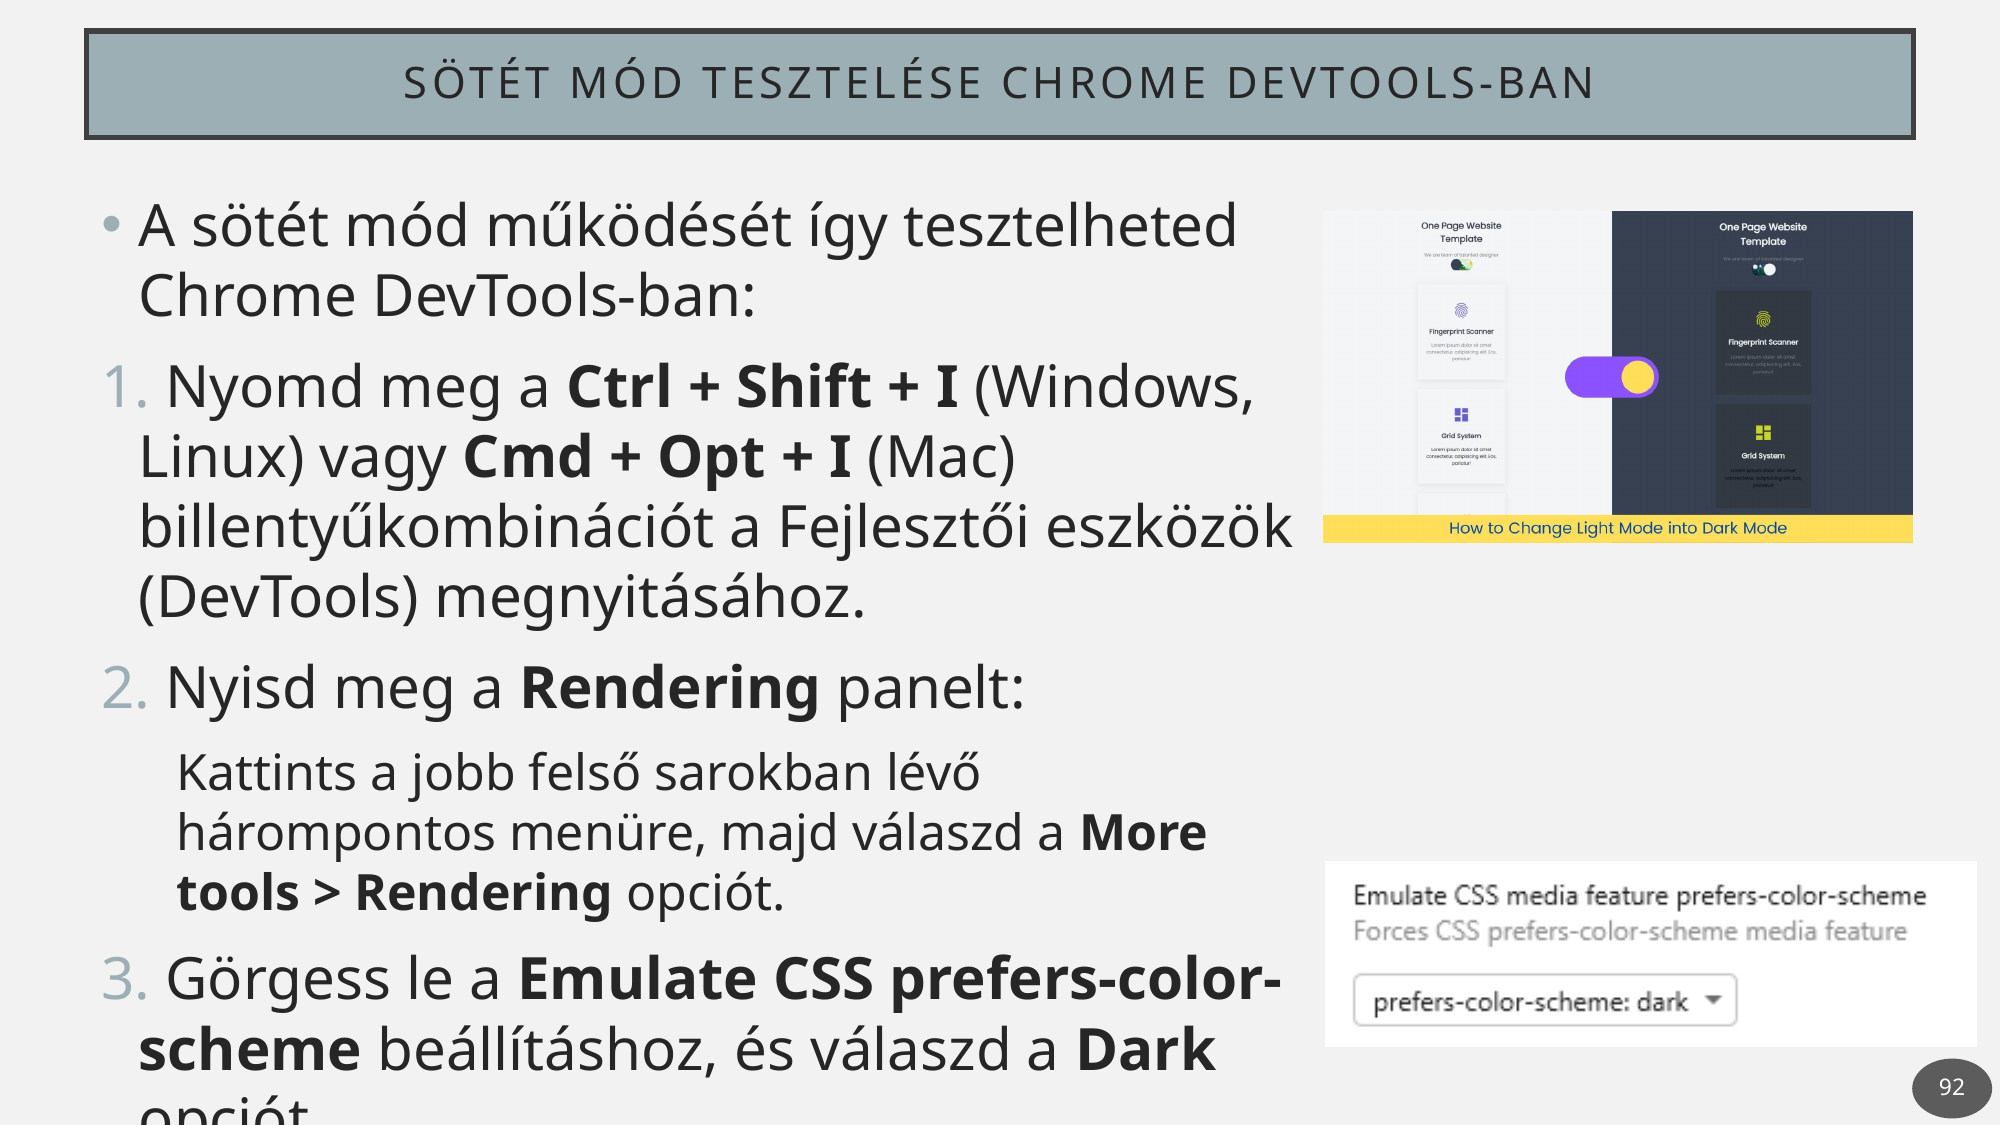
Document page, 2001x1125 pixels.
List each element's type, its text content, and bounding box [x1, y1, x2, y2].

picture [1324, 861, 1977, 1047]
list A sötét mód működését így tesztelheted Chrome DevTools-ban: Nyomd meg a Ctrl + Shift + I (Windows, Linux) vagy Cmd + Opt + I (Mac) billentyűkombinációt a Fejlesztői eszközök (DevTools) megnyitásához. Nyisd meg a Rendering panelt: Kattints a jobb felső sarokban lévő hárompontos menüre, majd válaszd a More tools > Rendering opciót. Görgess le a Emulate CSS prefers-color-scheme beállításhoz, és válaszd a Dark opciót. [86, 181, 1325, 1047]
slide_number 92 [1912, 1058, 1993, 1119]
picture [1323, 211, 1913, 543]
title Sötét mód tesztelése chrome devtools-ban [84, 28, 1916, 140]
